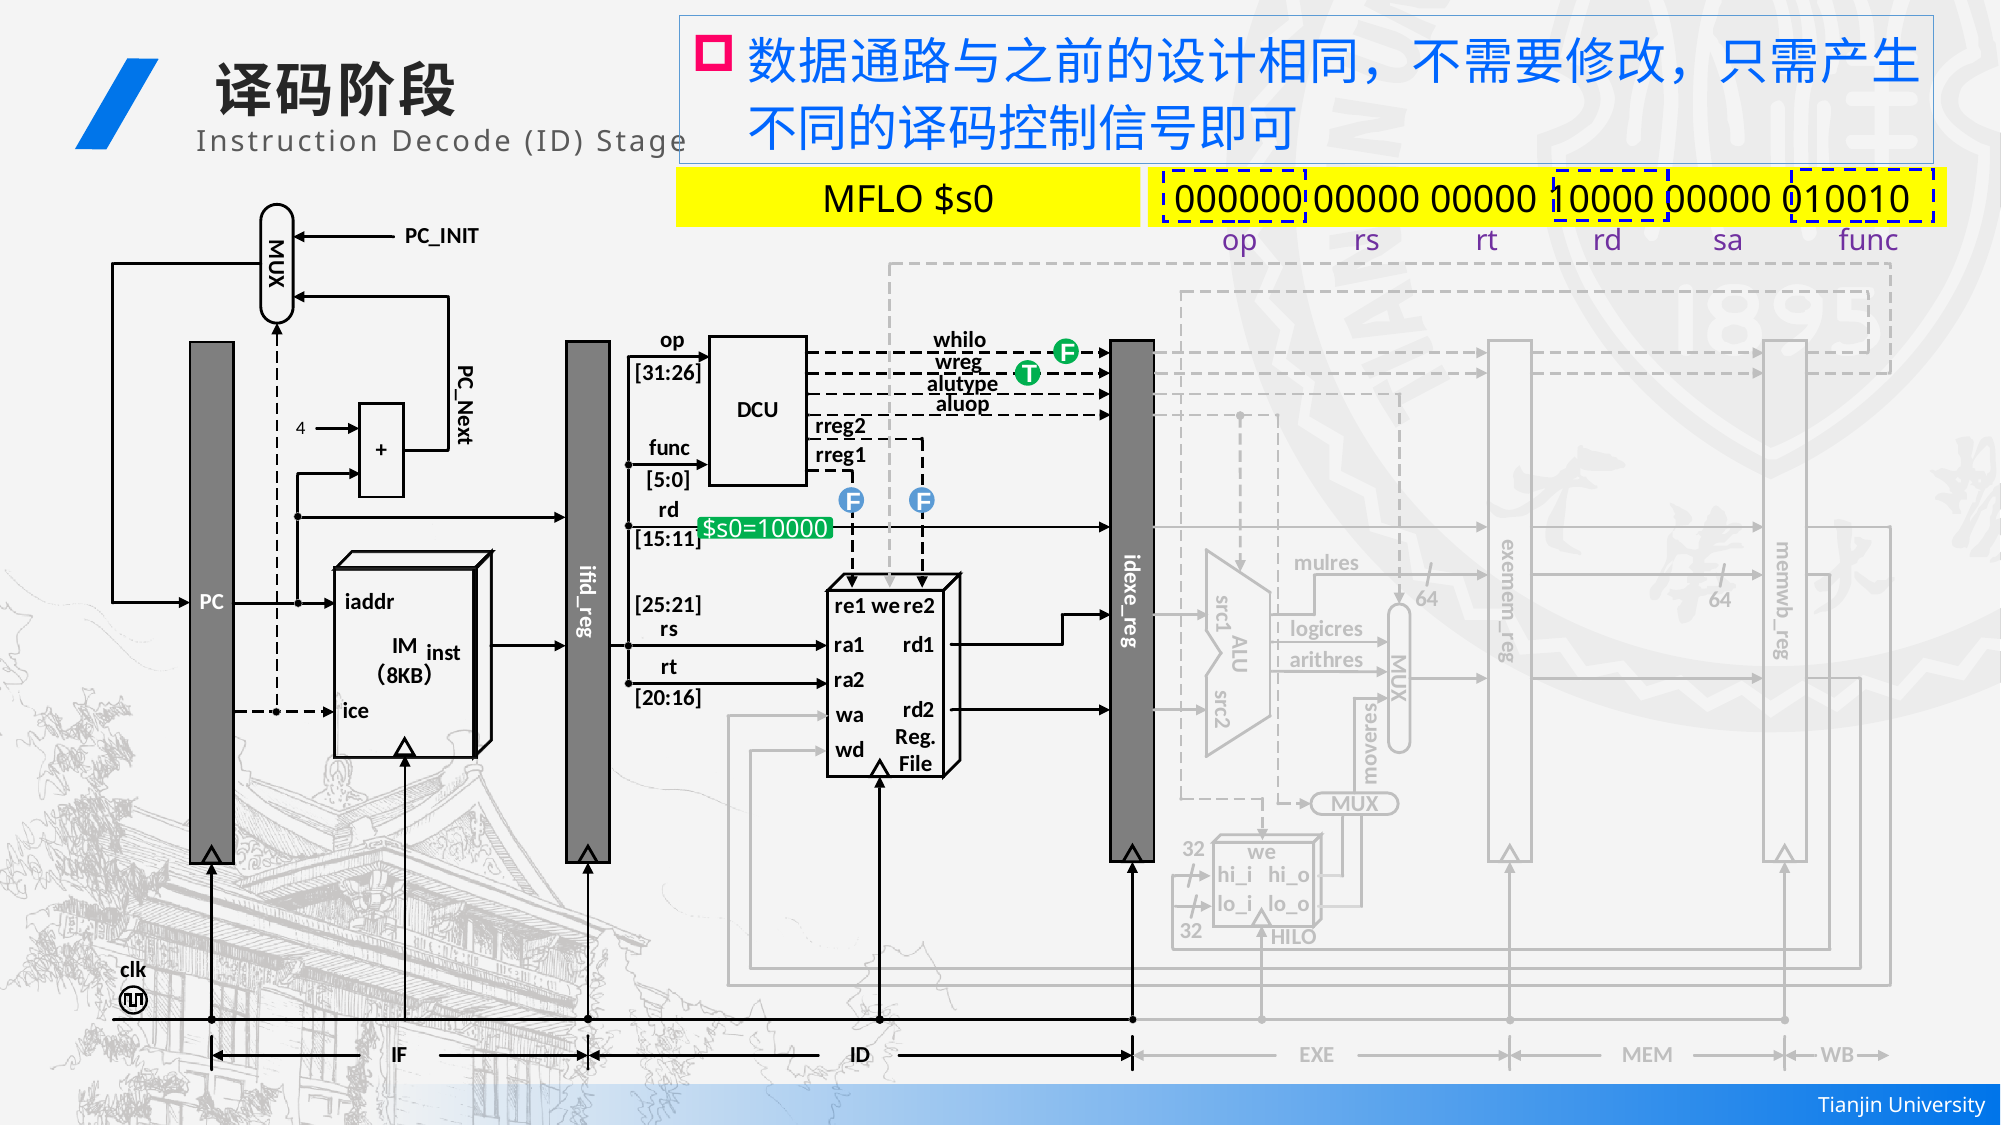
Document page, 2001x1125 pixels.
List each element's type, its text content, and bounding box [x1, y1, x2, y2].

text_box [838, 487, 935, 513]
text_box 000000 00000 00000 10000 00000 010010 [1147, 167, 1947, 227]
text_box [1215, 220, 1901, 257]
text_box [74, 109, 98, 150]
picture [106, 200, 1893, 1081]
text_box 数据通路与之前的设计相同，不需要修改，只需产生不同的译码控制信号即可 [679, 15, 1934, 164]
text_box MFLO $s0 [676, 167, 1141, 200]
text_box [1163, 169, 1934, 222]
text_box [98, 45, 785, 168]
